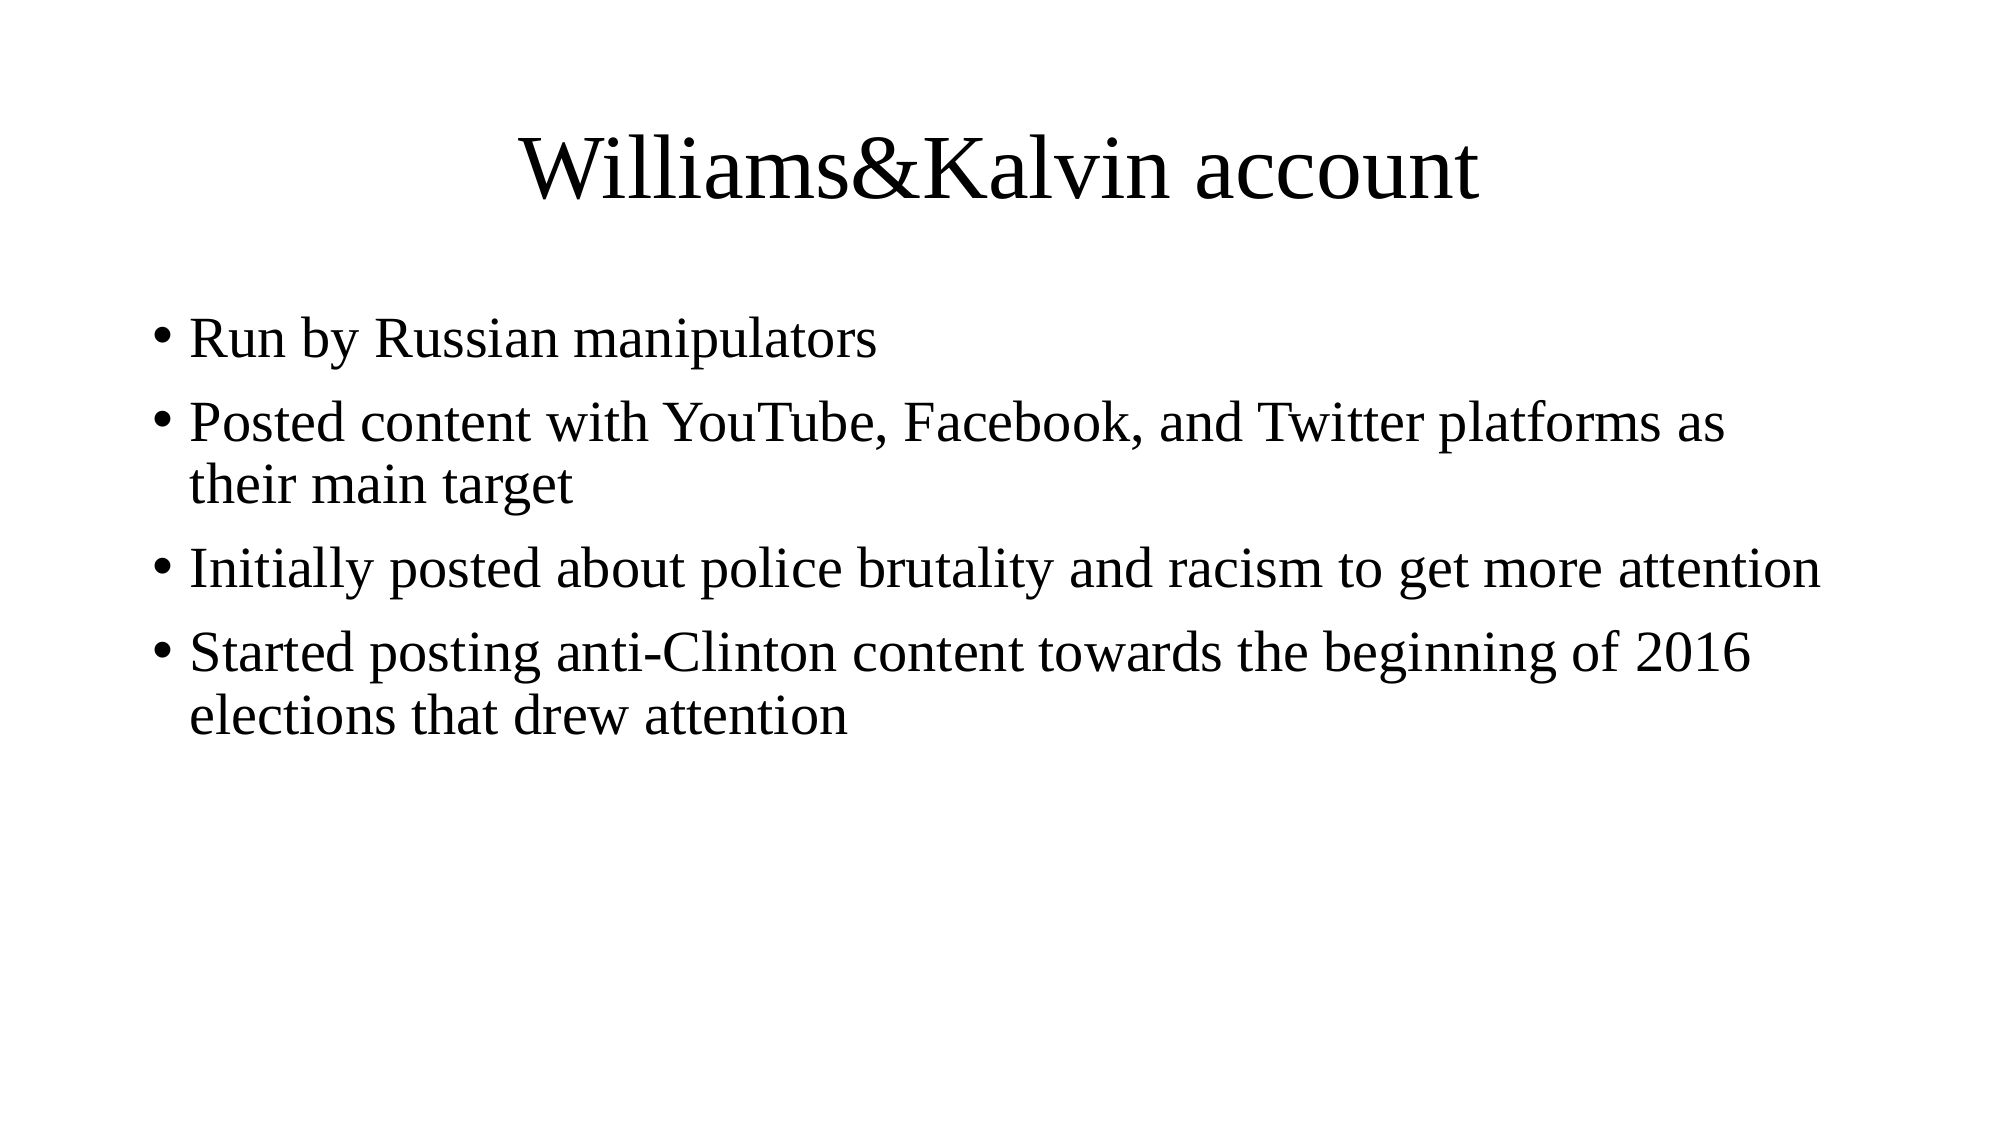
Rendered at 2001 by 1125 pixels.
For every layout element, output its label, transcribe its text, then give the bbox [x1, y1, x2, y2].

title Williams&Kalvin account [137, 59, 1863, 278]
list Run by Russian manipulators Posted content with YouTube, Facebook, and Twitter platforms as their main target Initially posted about police brutality and racism to get more attention Started posting anti-Clinton content towards the beginning of 2016 elections that drew attention [137, 299, 1863, 1014]
